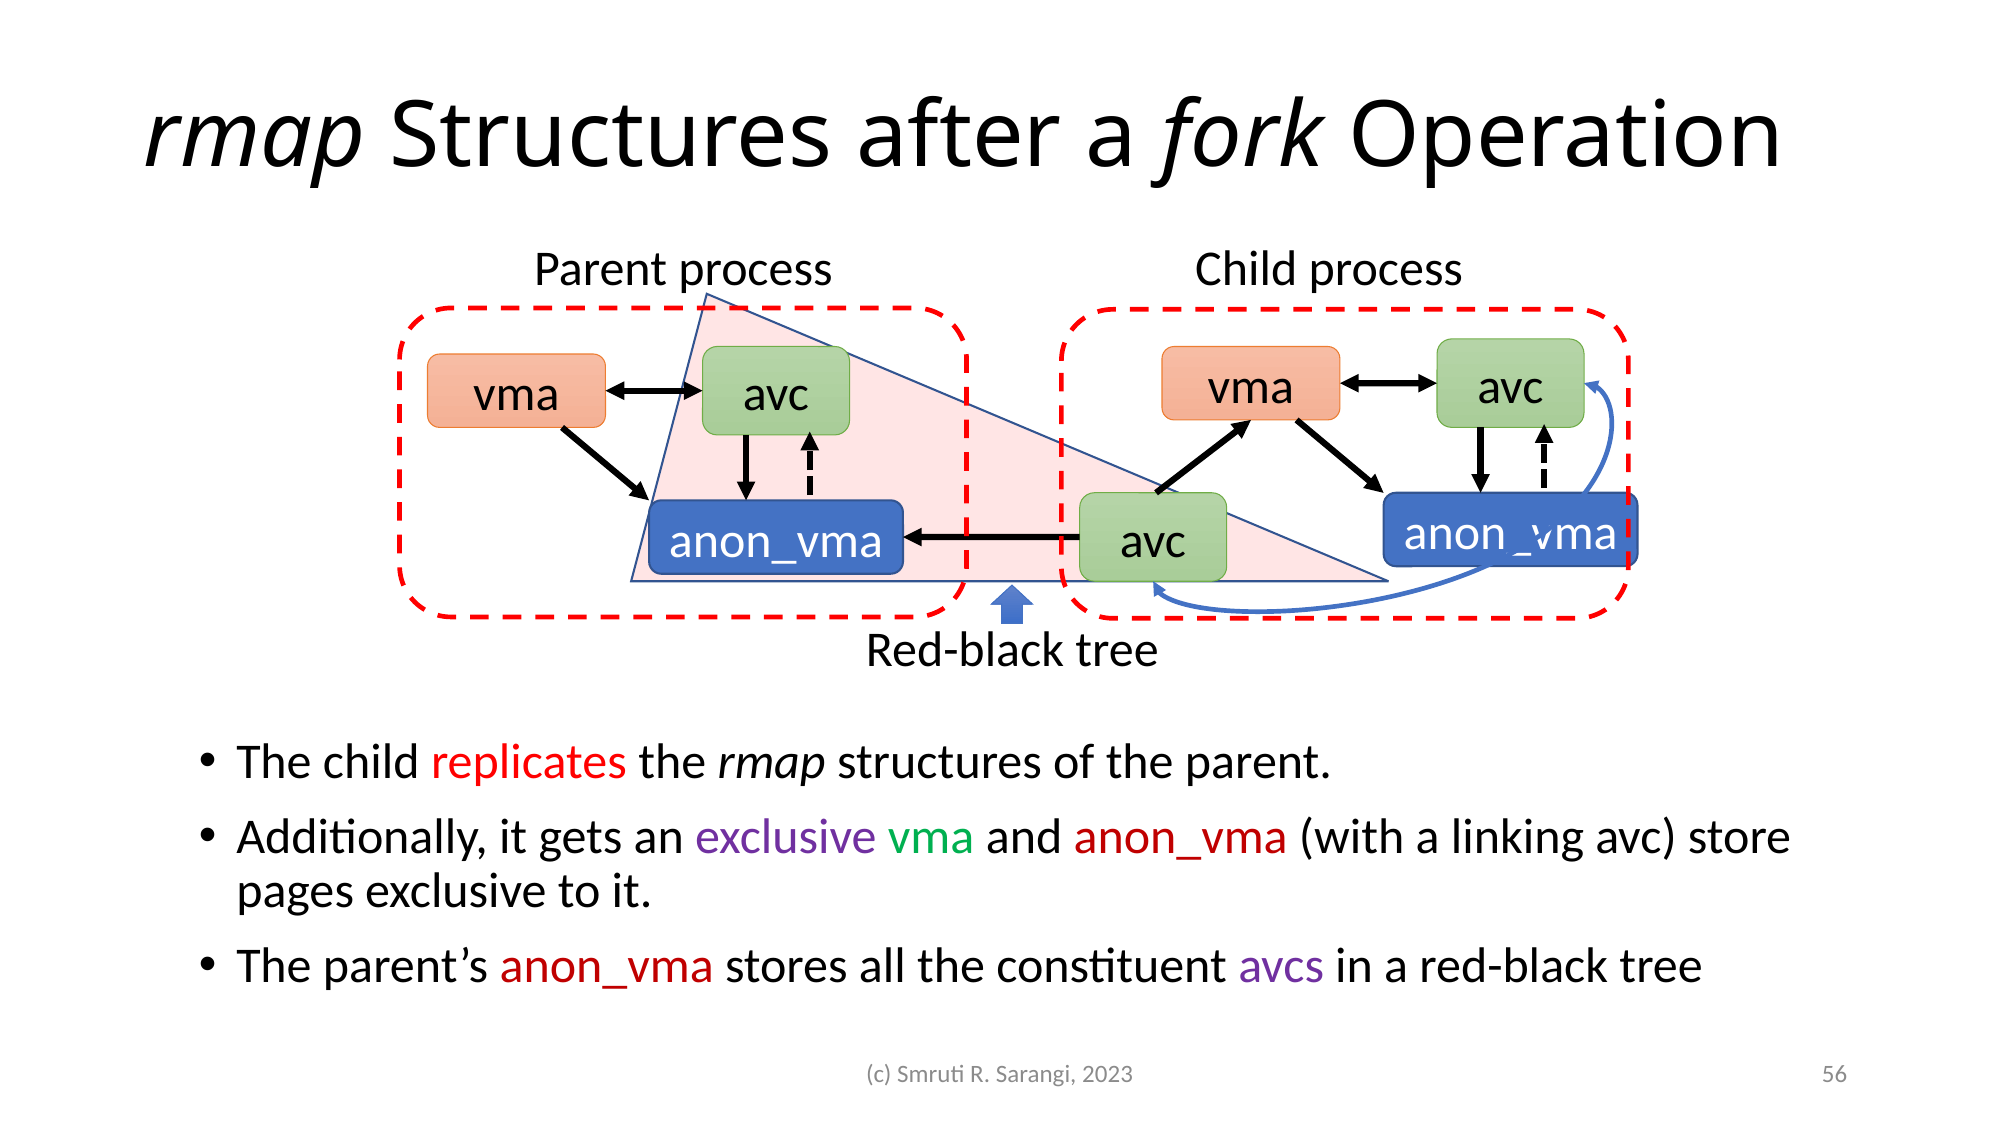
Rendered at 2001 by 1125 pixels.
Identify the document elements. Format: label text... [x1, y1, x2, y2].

list The child replicates the rmap structures of the parent. Additionally, it gets an exclusive vma and anon_vma (with a linking avc) store pages exclusive to it. The parent’s anon_vma stores all the constituent avcs in a red-black tree [183, 728, 1882, 1038]
footer (c) Smruti R. Sarangi, 2023 [662, 1042, 1338, 1103]
title rmap Structures after a fork Operation [128, 28, 1854, 246]
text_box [399, 228, 1638, 685]
slide_number 56 [1412, 1042, 1863, 1103]
